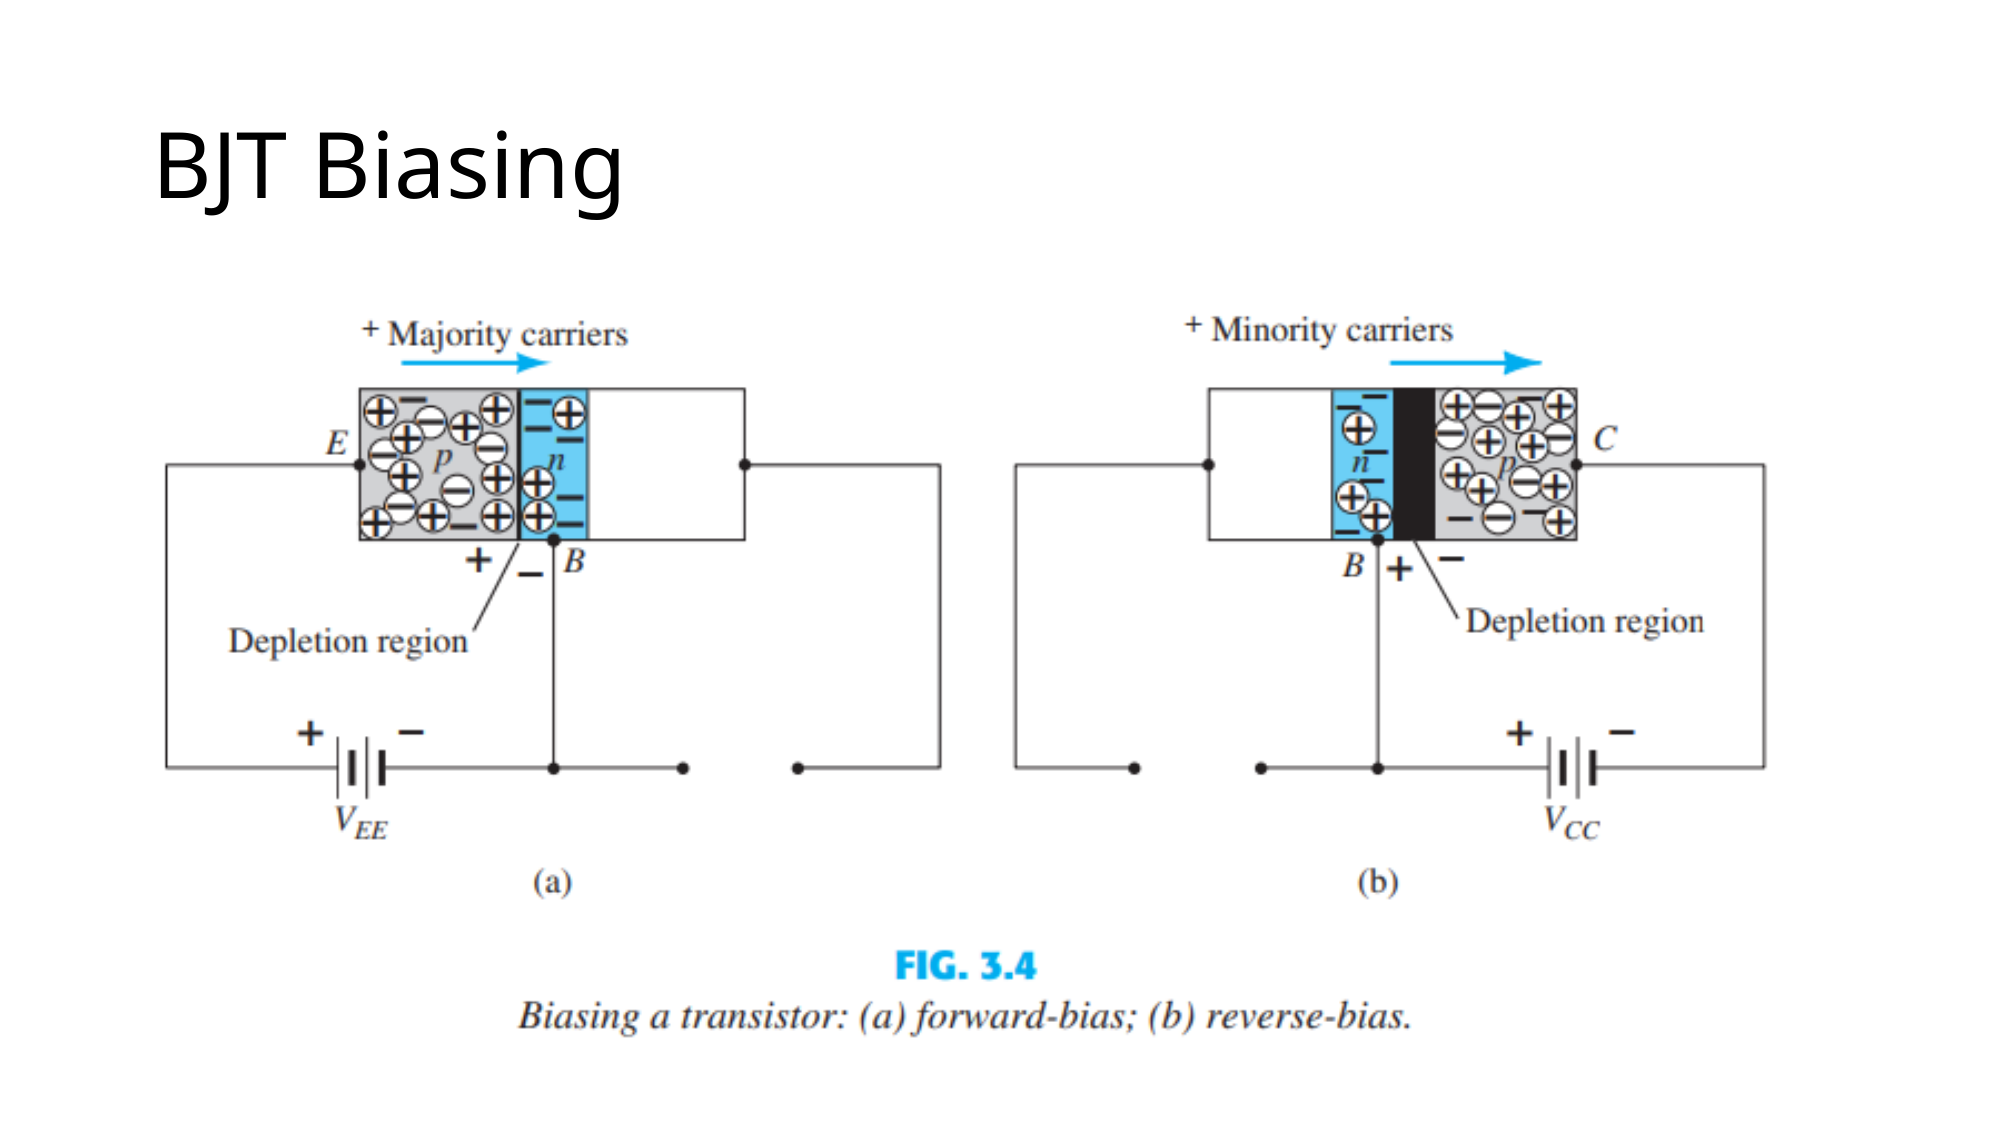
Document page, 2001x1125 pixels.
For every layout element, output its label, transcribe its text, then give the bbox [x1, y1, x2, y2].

picture [137, 277, 1843, 1062]
title BJT Biasing [137, 59, 1863, 278]
